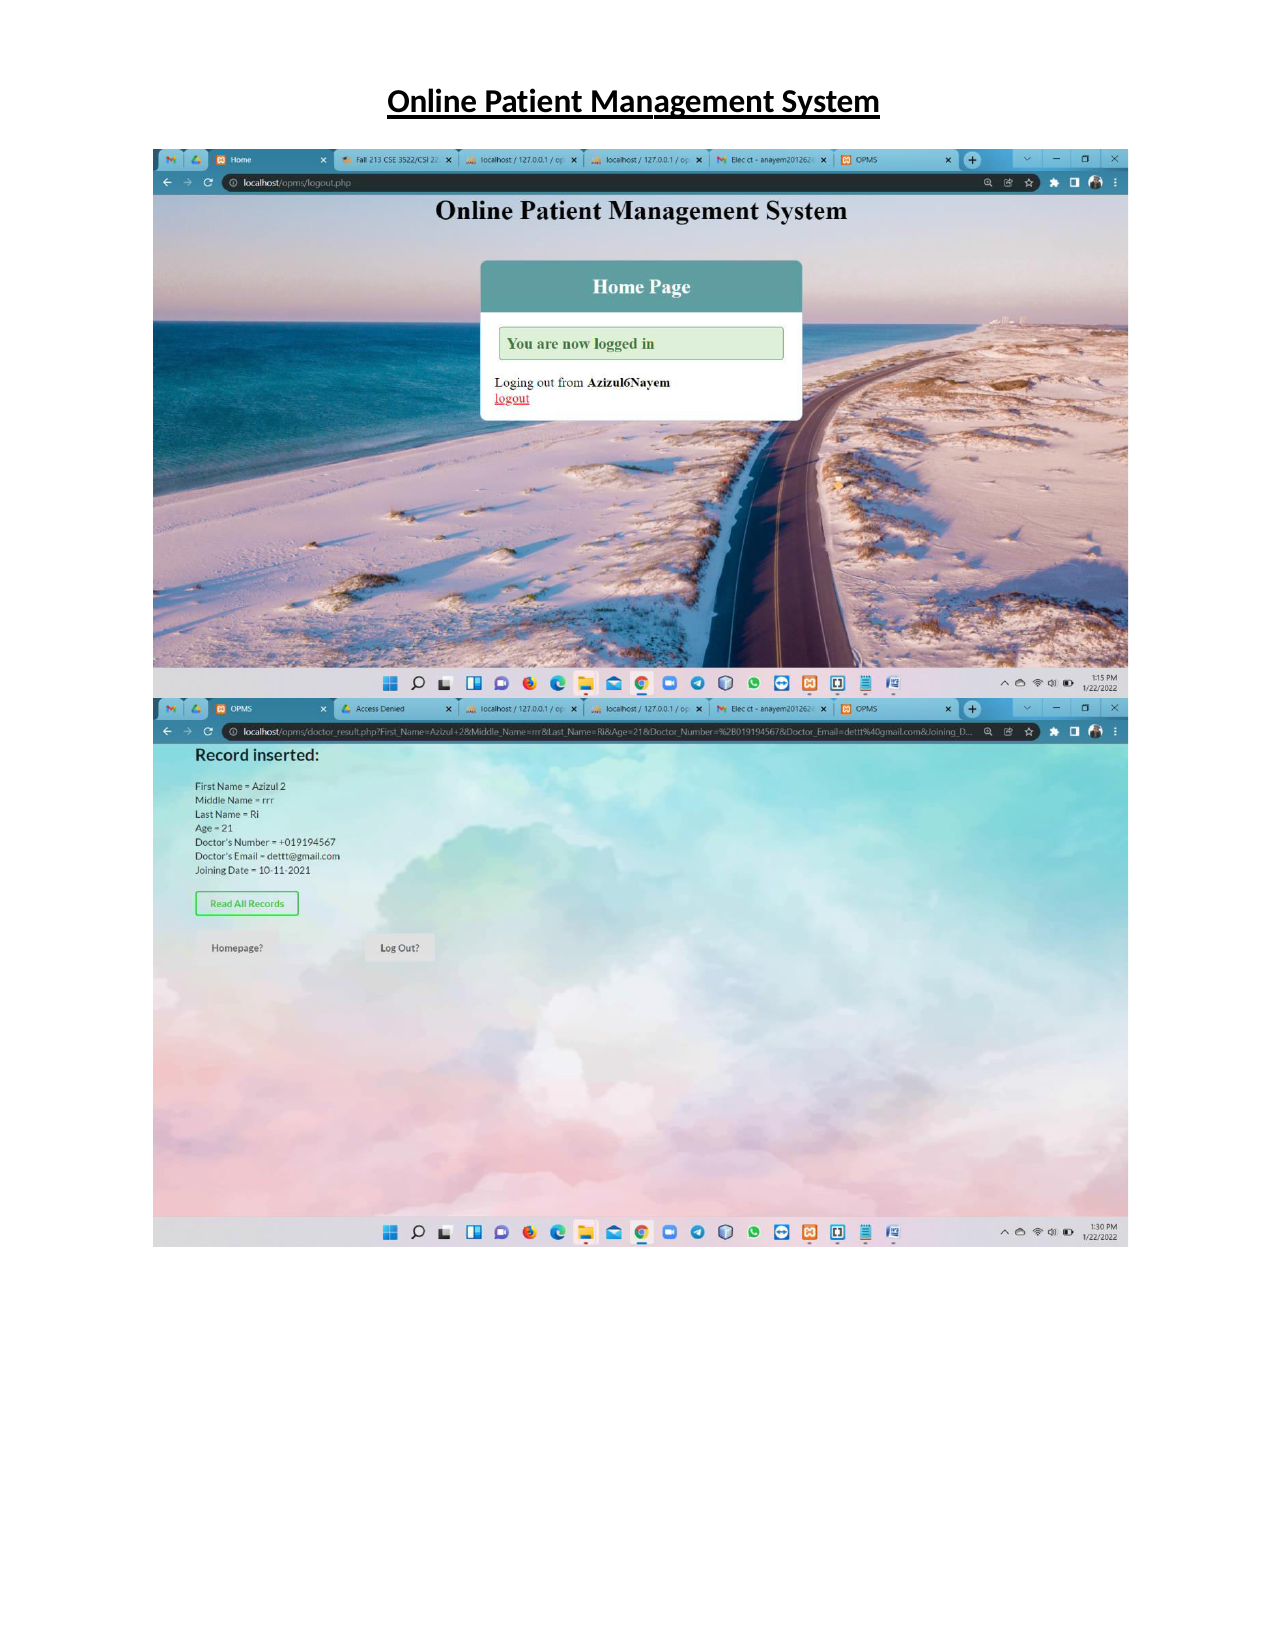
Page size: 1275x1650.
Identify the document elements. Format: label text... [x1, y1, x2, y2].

text_box Online Patient Management System [385, 79, 890, 120]
text_box [153, 149, 1129, 1247]
